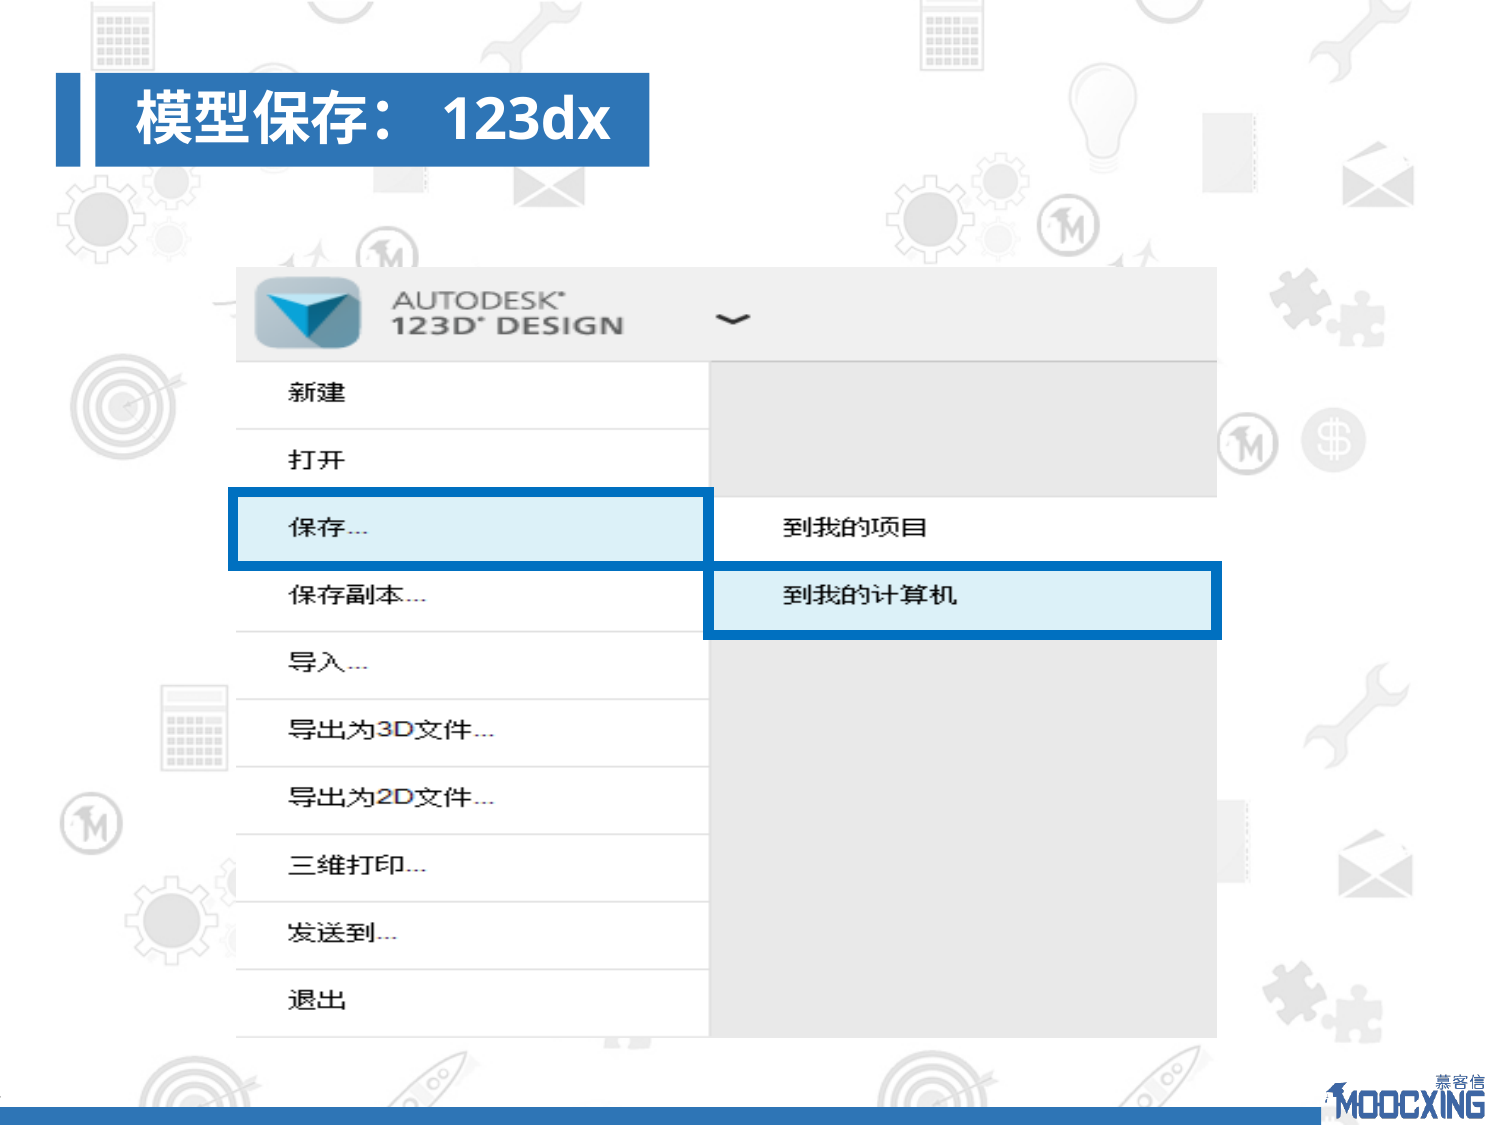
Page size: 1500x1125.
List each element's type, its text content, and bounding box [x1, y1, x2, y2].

title 模型保存：123dx [120, 74, 872, 167]
picture [0, 0, 1500, 1125]
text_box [233, 267, 1217, 1038]
